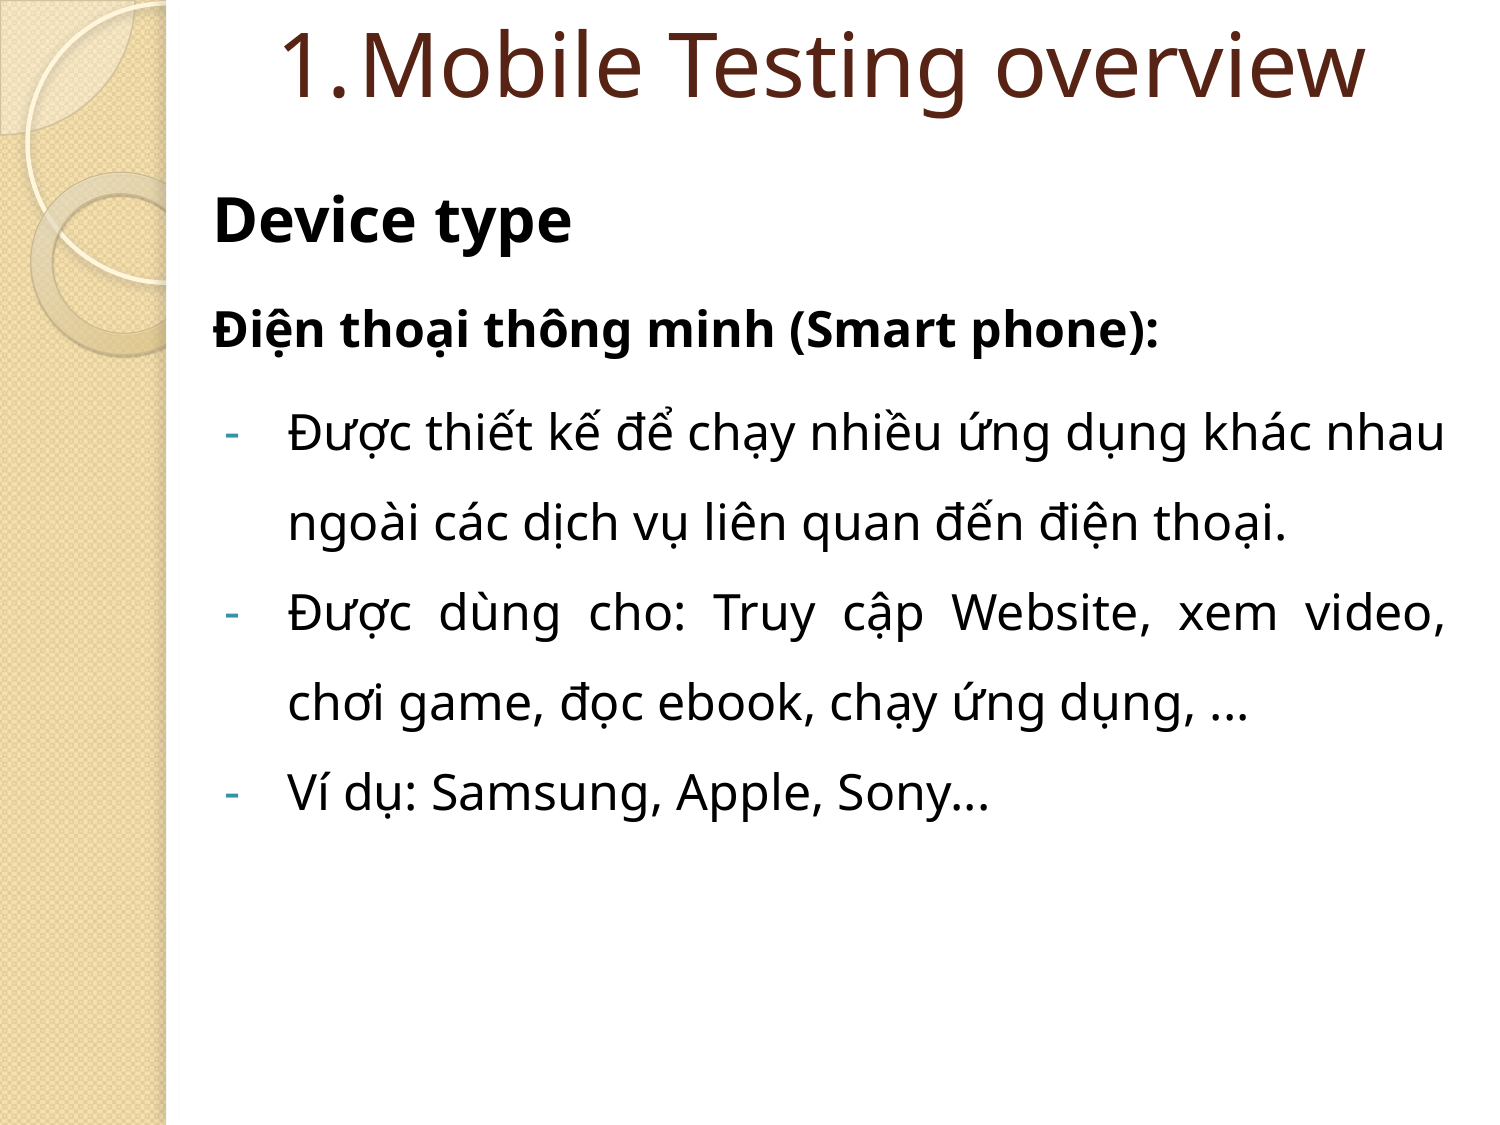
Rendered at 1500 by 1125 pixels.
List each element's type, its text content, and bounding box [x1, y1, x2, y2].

list Device type Điện thoại thông minh (Smart phone): Được thiết kế để chạy nhiều ứng dụng khác nhau ngoài các dịch vụ liên quan đến điện thoại. Được dùng cho: Truy cập Website, xem video, chơi game, đọc ebook, chạy ứng dụng, ... Ví dụ: Samsung, Apple, Sony... [197, 157, 1463, 1125]
picture [0, 15, 166, 1125]
text_box Mobile Testing overview [149, 0, 1500, 157]
